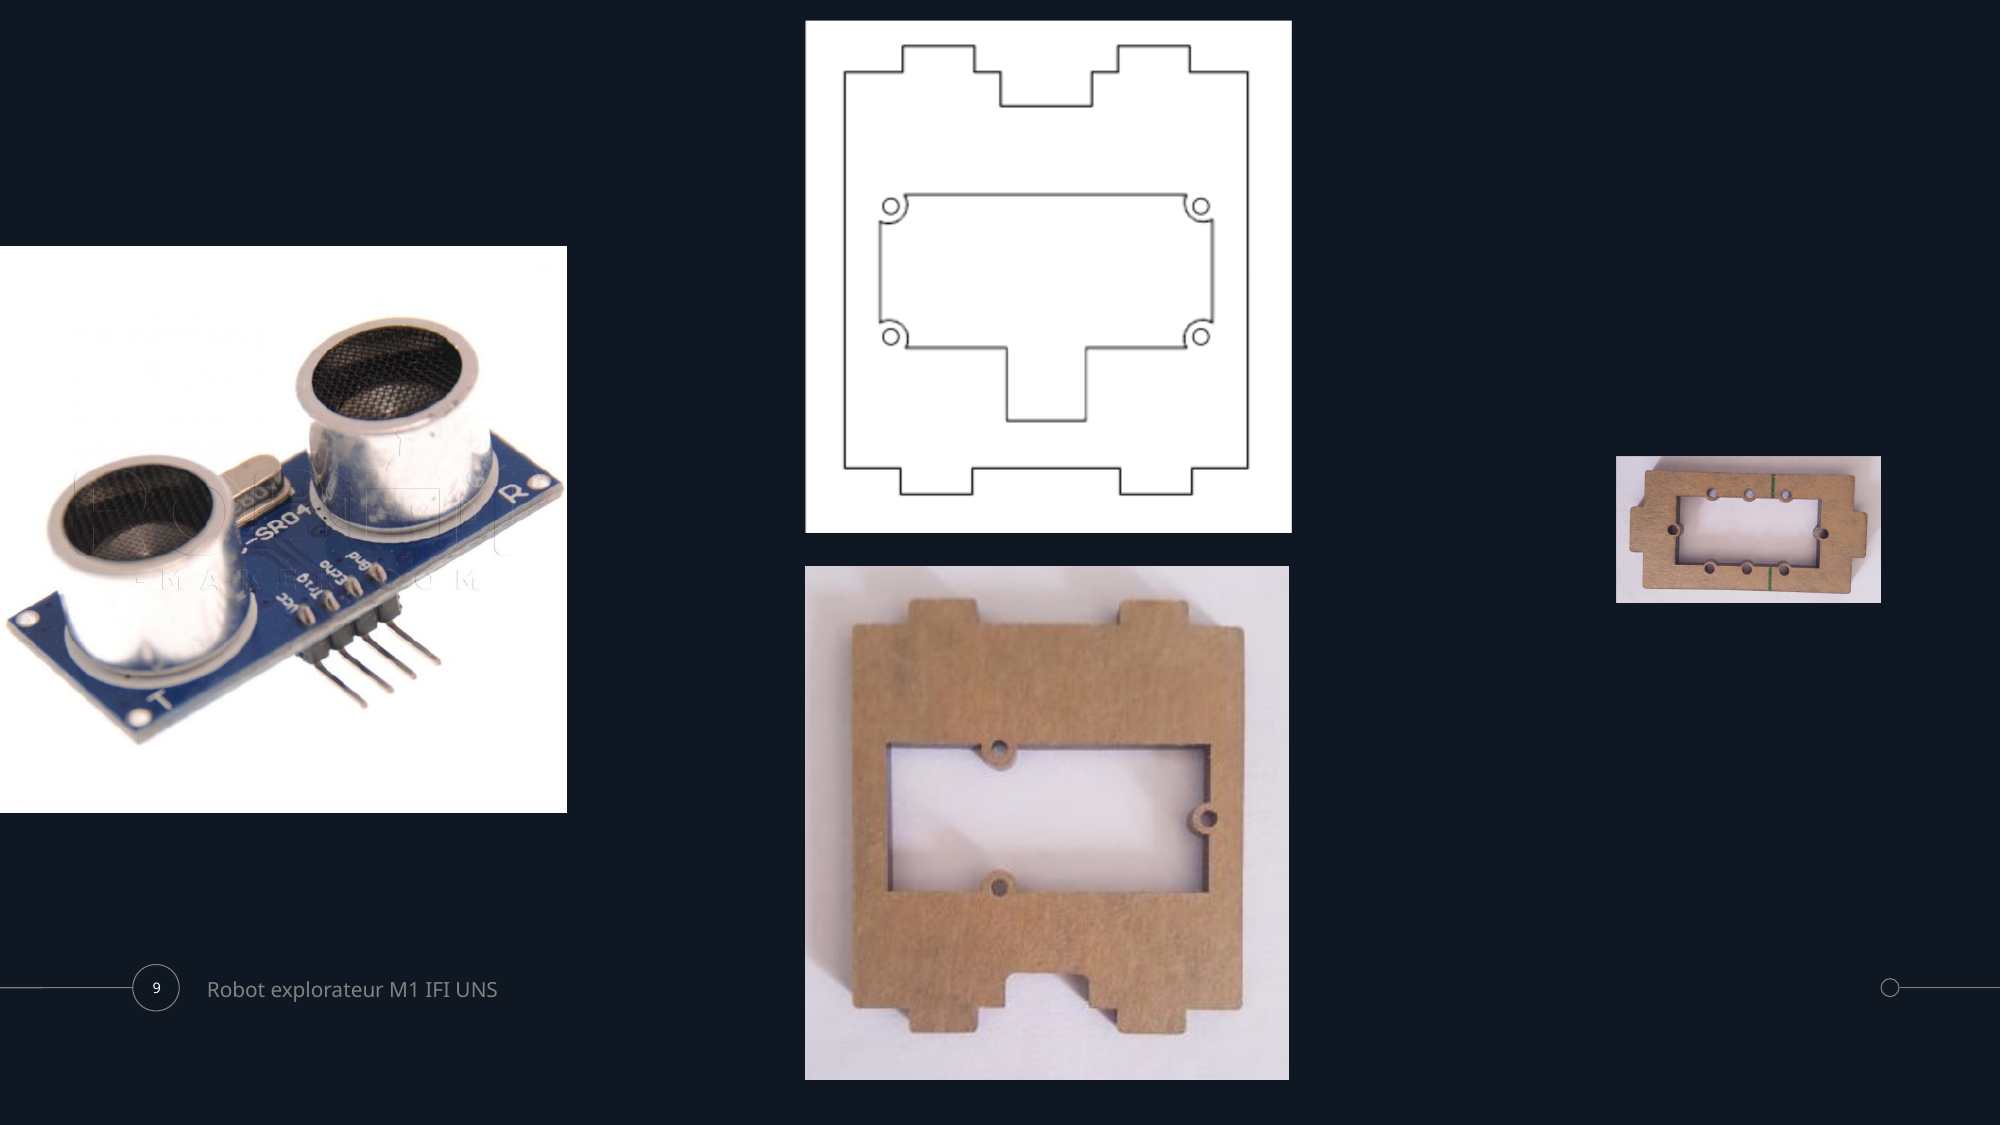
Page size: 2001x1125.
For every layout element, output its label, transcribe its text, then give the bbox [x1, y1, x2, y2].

picture [805, 566, 1289, 1080]
footer Robot explorateur M1 IFI UNS [191, 964, 671, 1014]
picture [0, 246, 567, 813]
picture [792, 21, 1305, 533]
slide_number 9 [127, 964, 186, 1014]
picture [1617, 397, 1881, 662]
